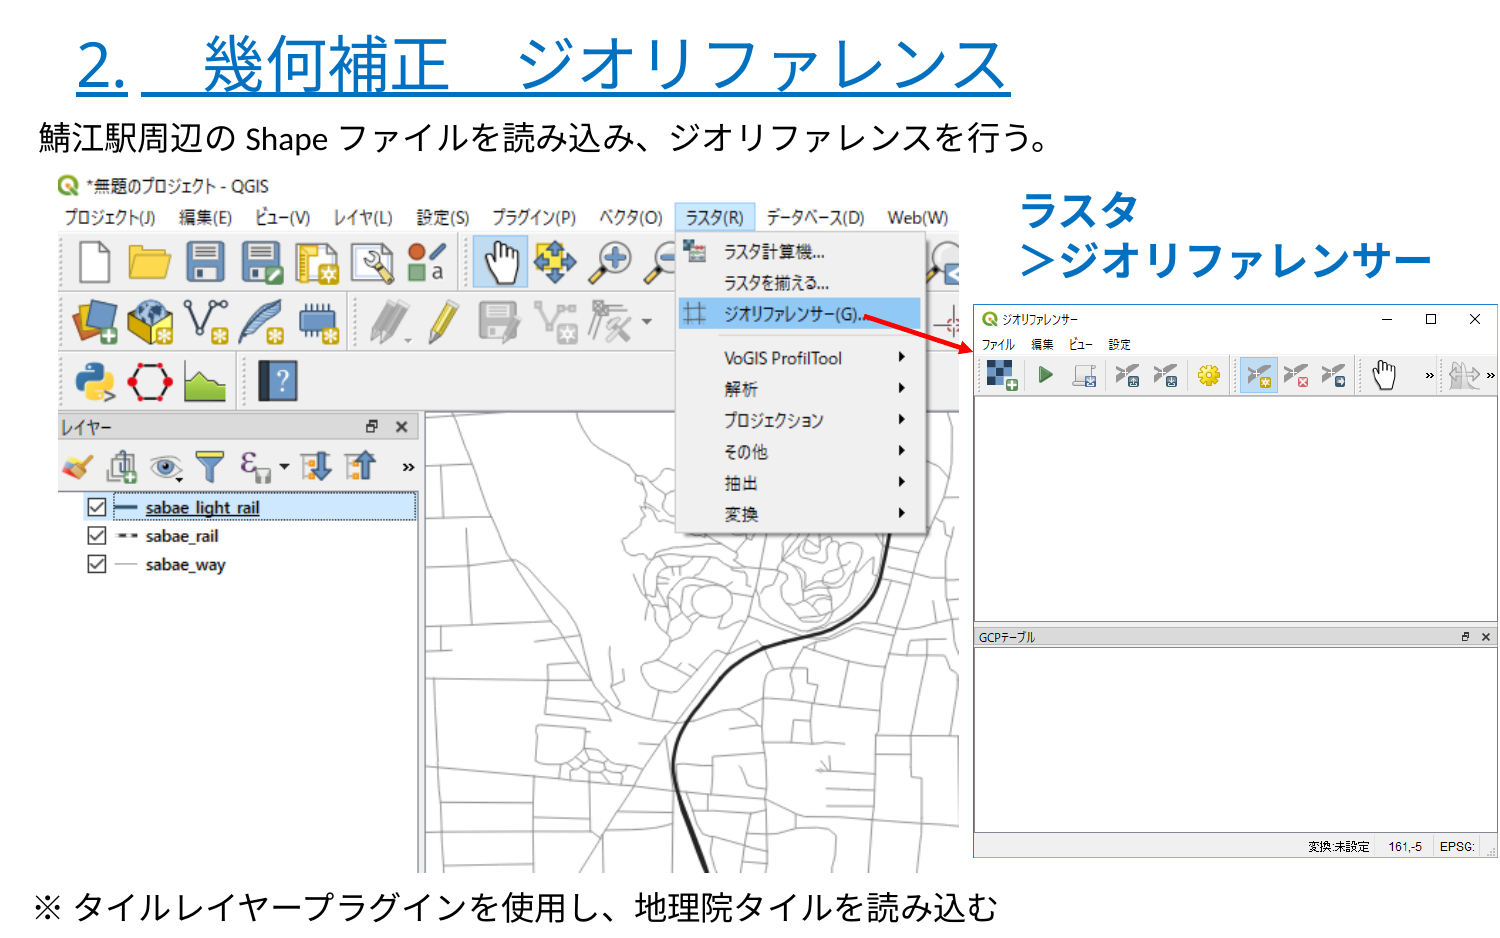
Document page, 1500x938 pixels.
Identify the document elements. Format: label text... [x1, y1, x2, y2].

title 2. 幾何補正 ジオリファレンス [60, 25, 1355, 109]
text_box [864, 315, 973, 352]
text_box 鯖江駅周辺のShapeファイルを読み込み、ジオリファレンスを行う。 [23, 109, 1080, 165]
picture [973, 304, 1498, 858]
text_box ※タイルレイヤープラグインを使用し、地理院タイルを読み込む [16, 880, 1016, 935]
picture [58, 165, 959, 873]
text_box ラスタ ＞ジオリファレンサー [1002, 176, 1500, 292]
